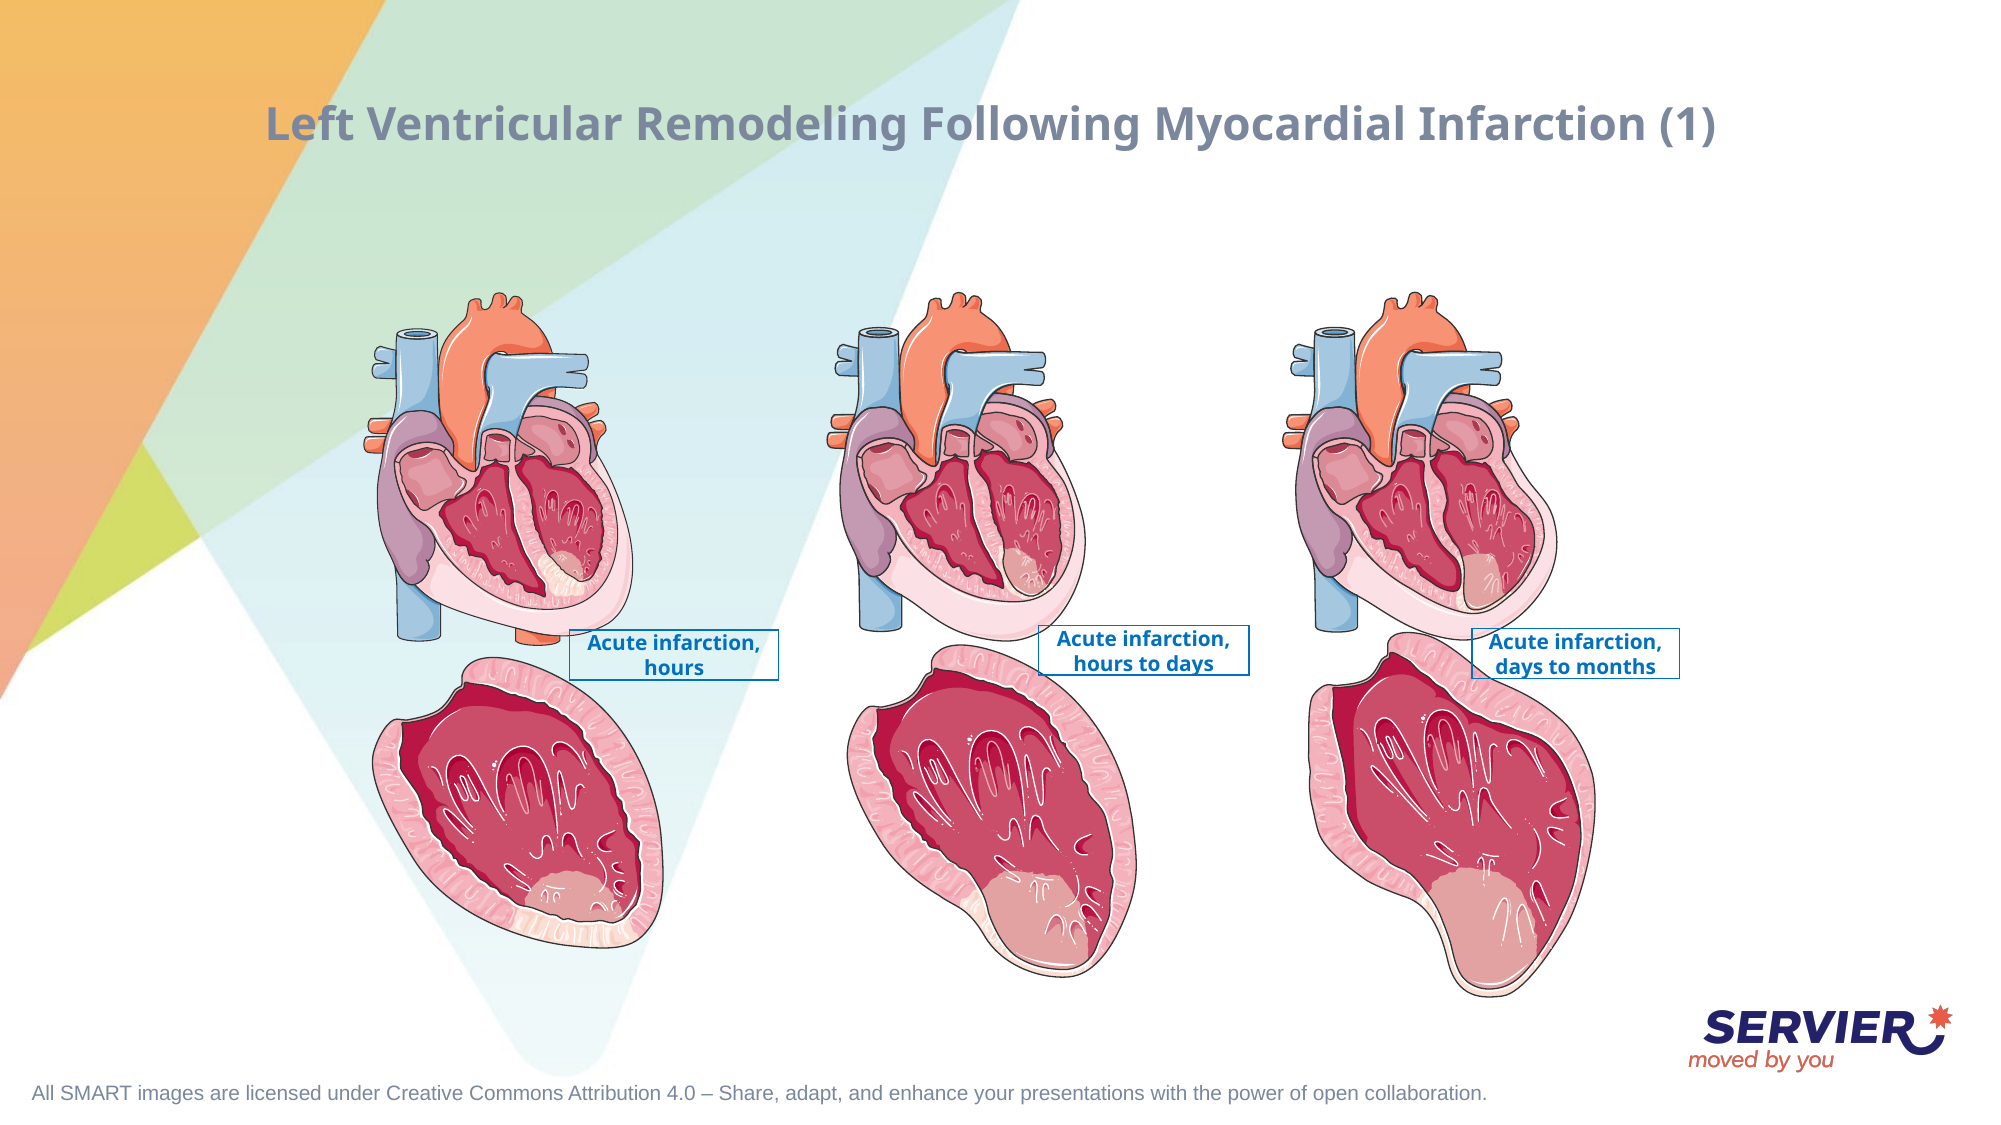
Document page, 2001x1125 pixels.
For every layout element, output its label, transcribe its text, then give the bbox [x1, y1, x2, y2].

text_box Acute infarction, hours to days [1102, 625, 1249, 676]
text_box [824, 290, 1099, 646]
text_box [844, 629, 1141, 980]
picture [0, 0, 2001, 1125]
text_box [1280, 290, 1572, 646]
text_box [1306, 629, 1603, 1000]
text_box Acute infarction, hours [647, 629, 779, 680]
title Left Ventricular Remodeling Following Myocardial Infarction (1) [55, 12, 1927, 232]
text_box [369, 642, 666, 952]
text_box Acute infarction, days to months [1601, 628, 1680, 679]
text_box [361, 291, 643, 646]
